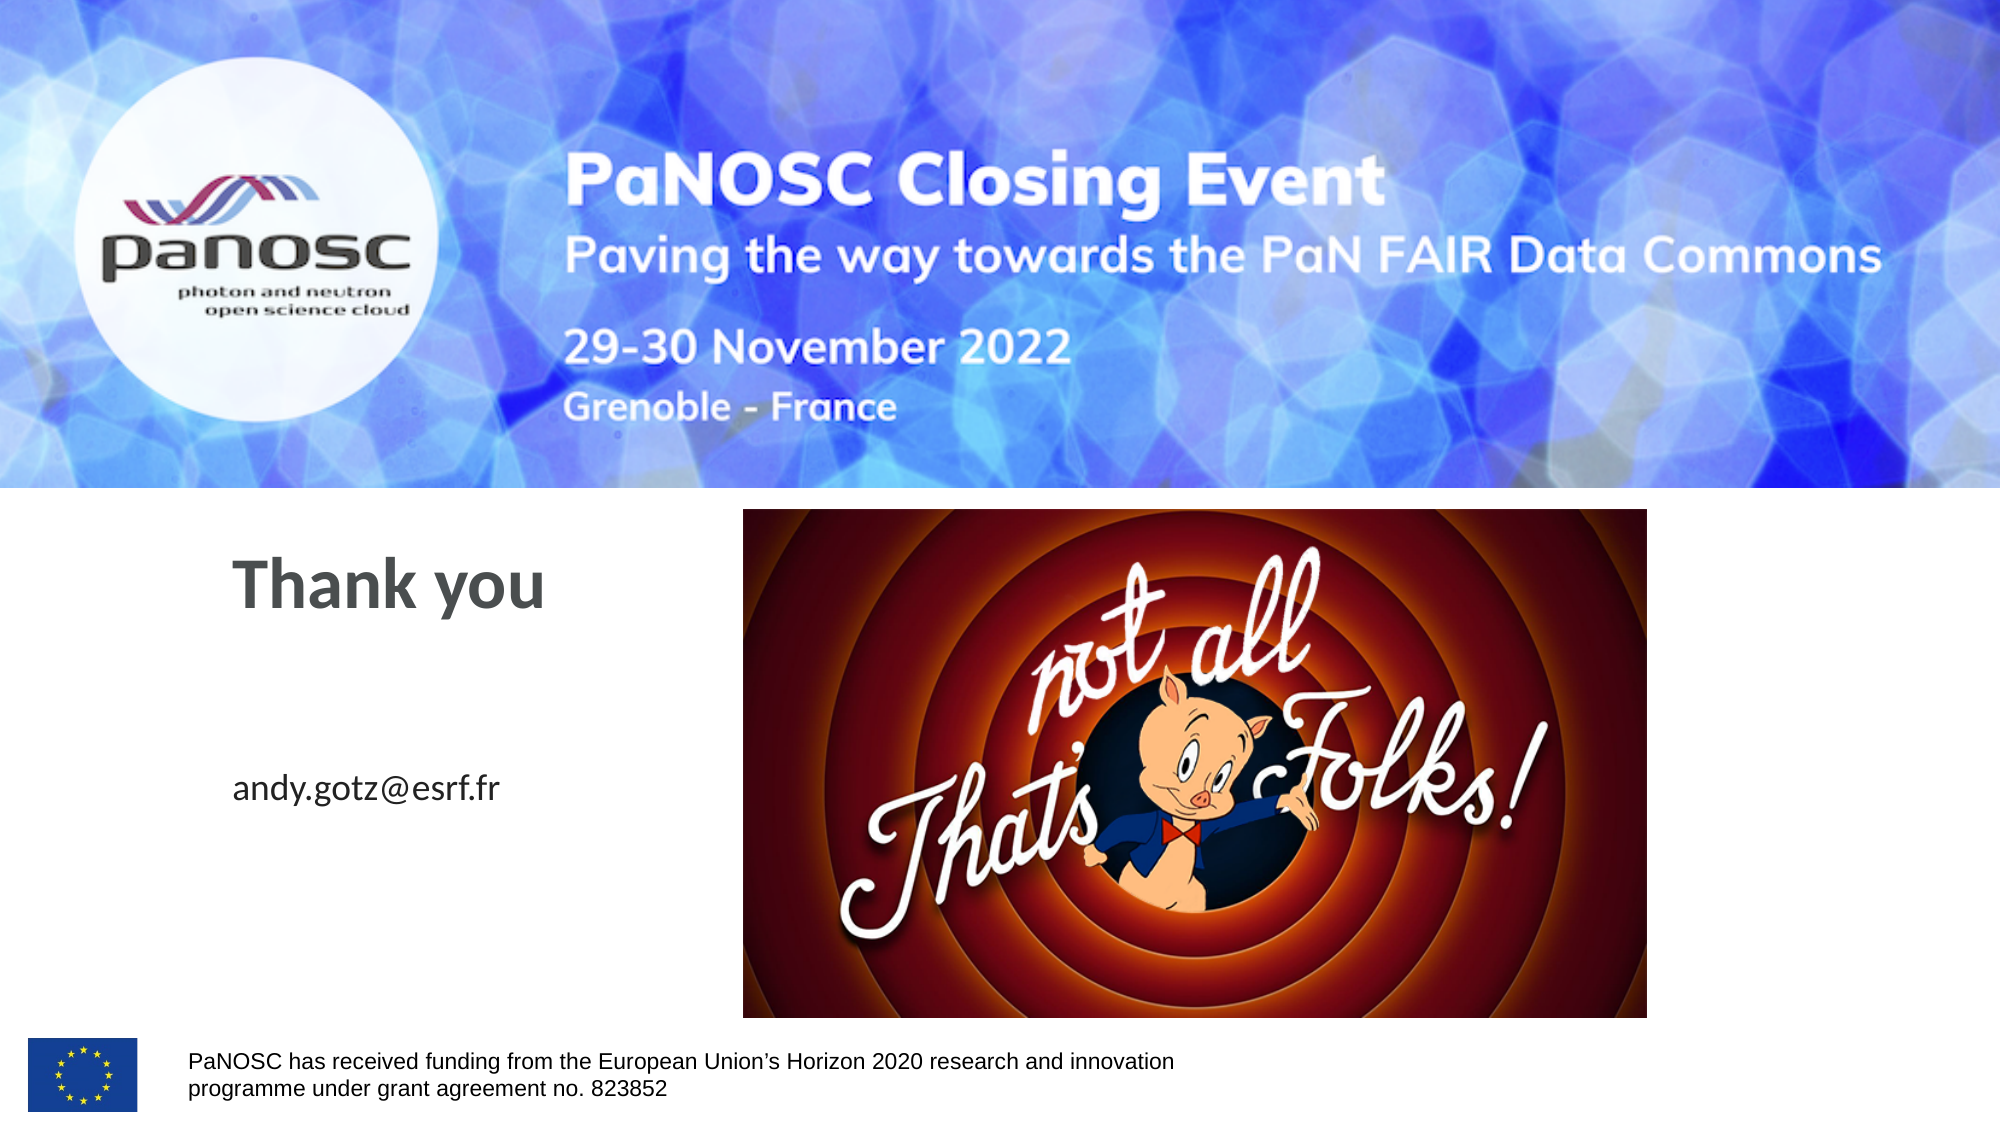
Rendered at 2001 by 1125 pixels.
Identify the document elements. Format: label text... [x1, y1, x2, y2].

picture [27, 1038, 138, 1112]
title Thank you [232, 535, 737, 724]
picture [742, 508, 1647, 1018]
picture [0, 0, 2000, 488]
subtitle andy.gotz@esrf.fr [232, 763, 1461, 1125]
